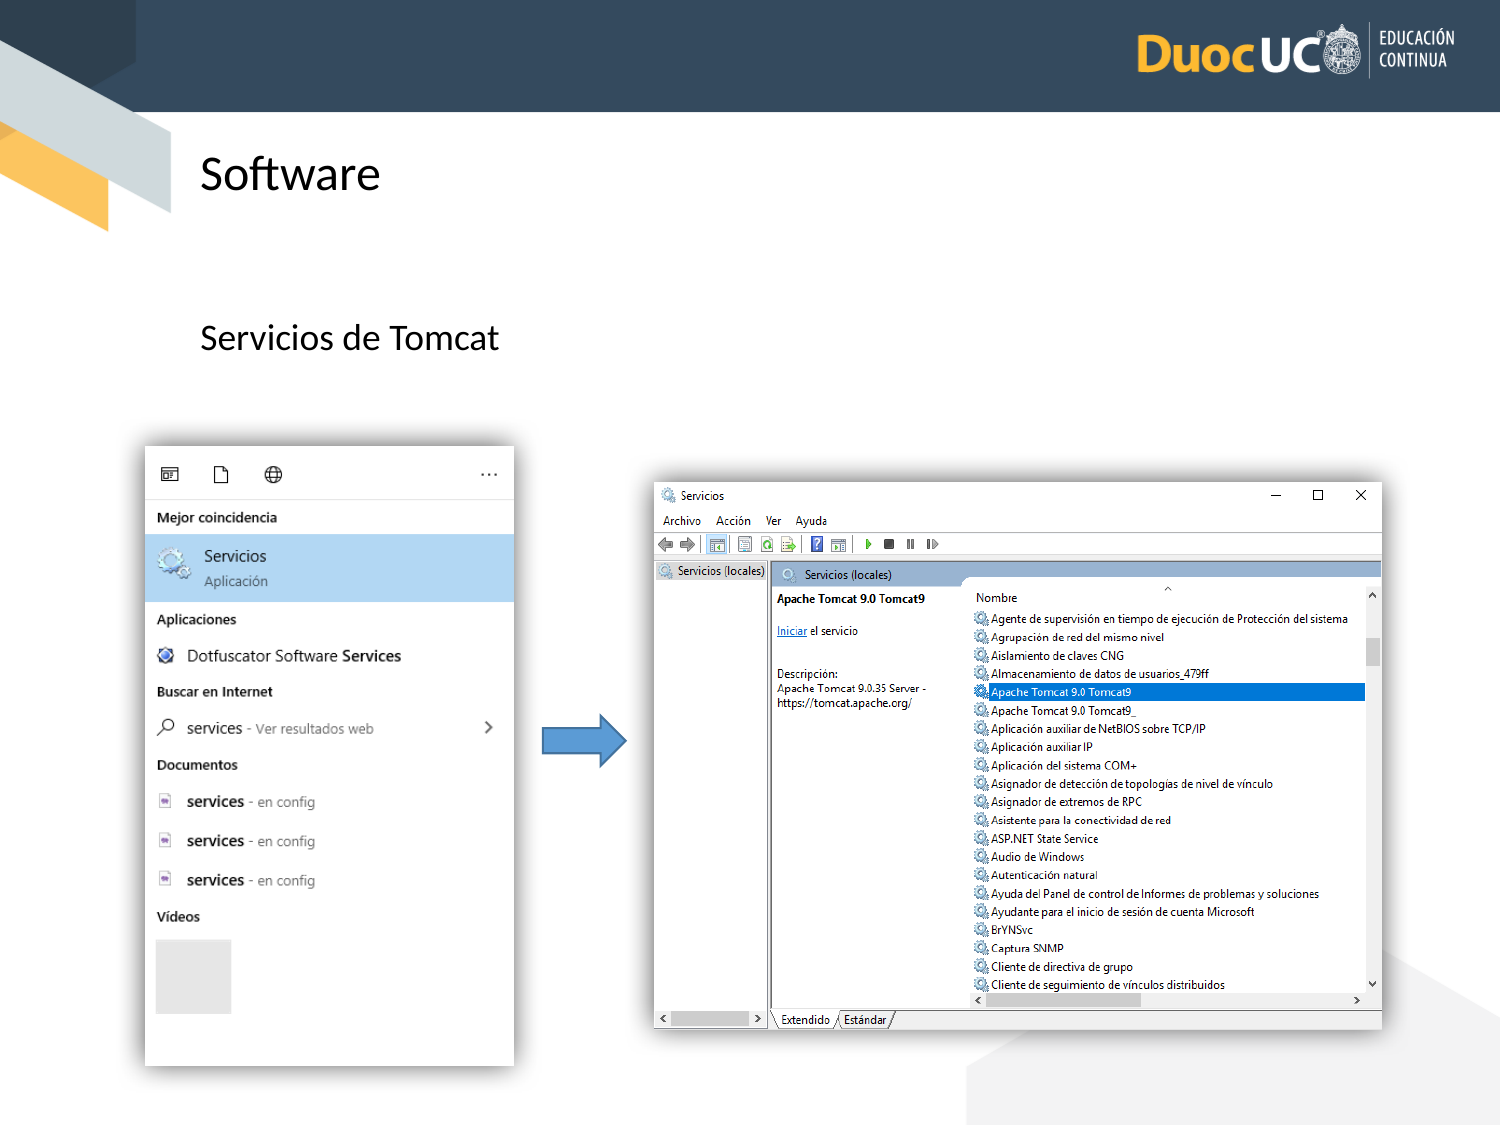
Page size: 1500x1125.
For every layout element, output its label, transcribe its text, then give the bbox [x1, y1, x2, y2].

picture [0, 0, 1500, 1125]
text_box Servicios de Tomcat [185, 305, 1398, 501]
text_box [541, 713, 628, 769]
text_box Software [185, 133, 752, 209]
